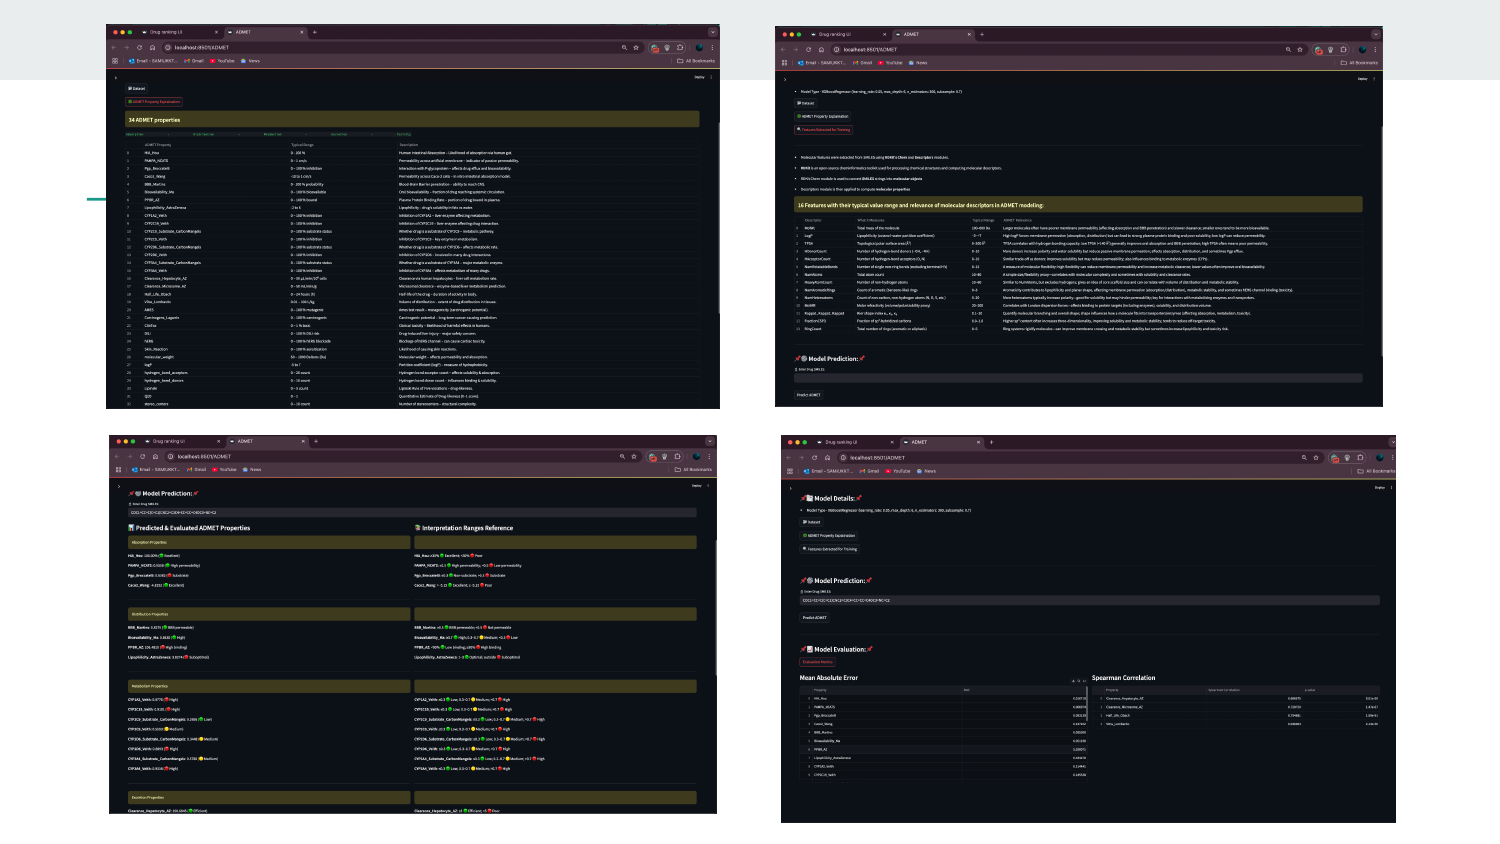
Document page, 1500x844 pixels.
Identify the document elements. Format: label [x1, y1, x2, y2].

picture [775, 26, 1383, 407]
picture [109, 435, 717, 815]
picture [780, 435, 1397, 824]
picture [106, 24, 720, 409]
